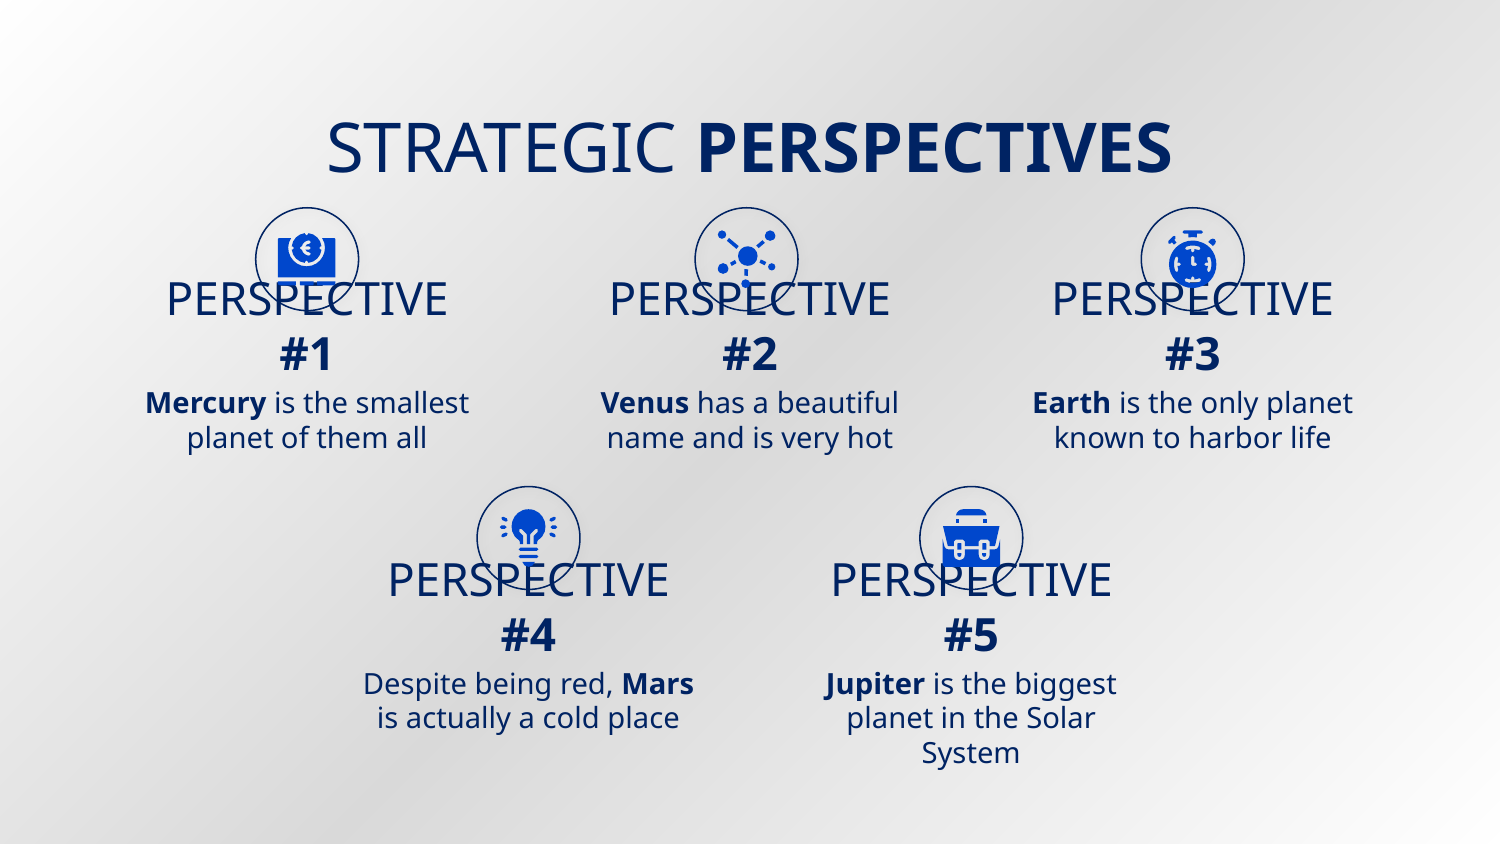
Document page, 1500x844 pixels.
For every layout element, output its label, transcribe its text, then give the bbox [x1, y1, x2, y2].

subtitle Venus has a beautiful name and is very hot [560, 369, 940, 474]
title PERSPECTIVE #2 [560, 323, 940, 369]
text_box [695, 207, 799, 311]
text_box [919, 486, 1023, 590]
text_box [1141, 207, 1245, 311]
title PERSPECTIVE #4 [339, 604, 718, 649]
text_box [498, 508, 559, 568]
title PERSPECTIVE #3 [1003, 323, 1382, 369]
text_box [717, 230, 776, 289]
subtitle Jupiter is the biggest planet in the Solar System [782, 649, 1161, 754]
subtitle Earth is the only planet known to harbor life [1003, 369, 1382, 474]
subtitle Despite being red, Mars is actually a cold place [339, 649, 718, 754]
title PERSPECTIVE #1 [118, 323, 497, 369]
text_box [255, 207, 359, 311]
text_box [1167, 230, 1225, 289]
text_box [477, 486, 580, 590]
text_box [277, 232, 336, 286]
title PERSPECTIVE #5 [782, 604, 1161, 649]
title STRATEGIC PERSPECTIVES [118, 88, 1382, 192]
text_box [942, 508, 1001, 568]
subtitle Mercury is the smallest planet of them all [118, 369, 497, 474]
